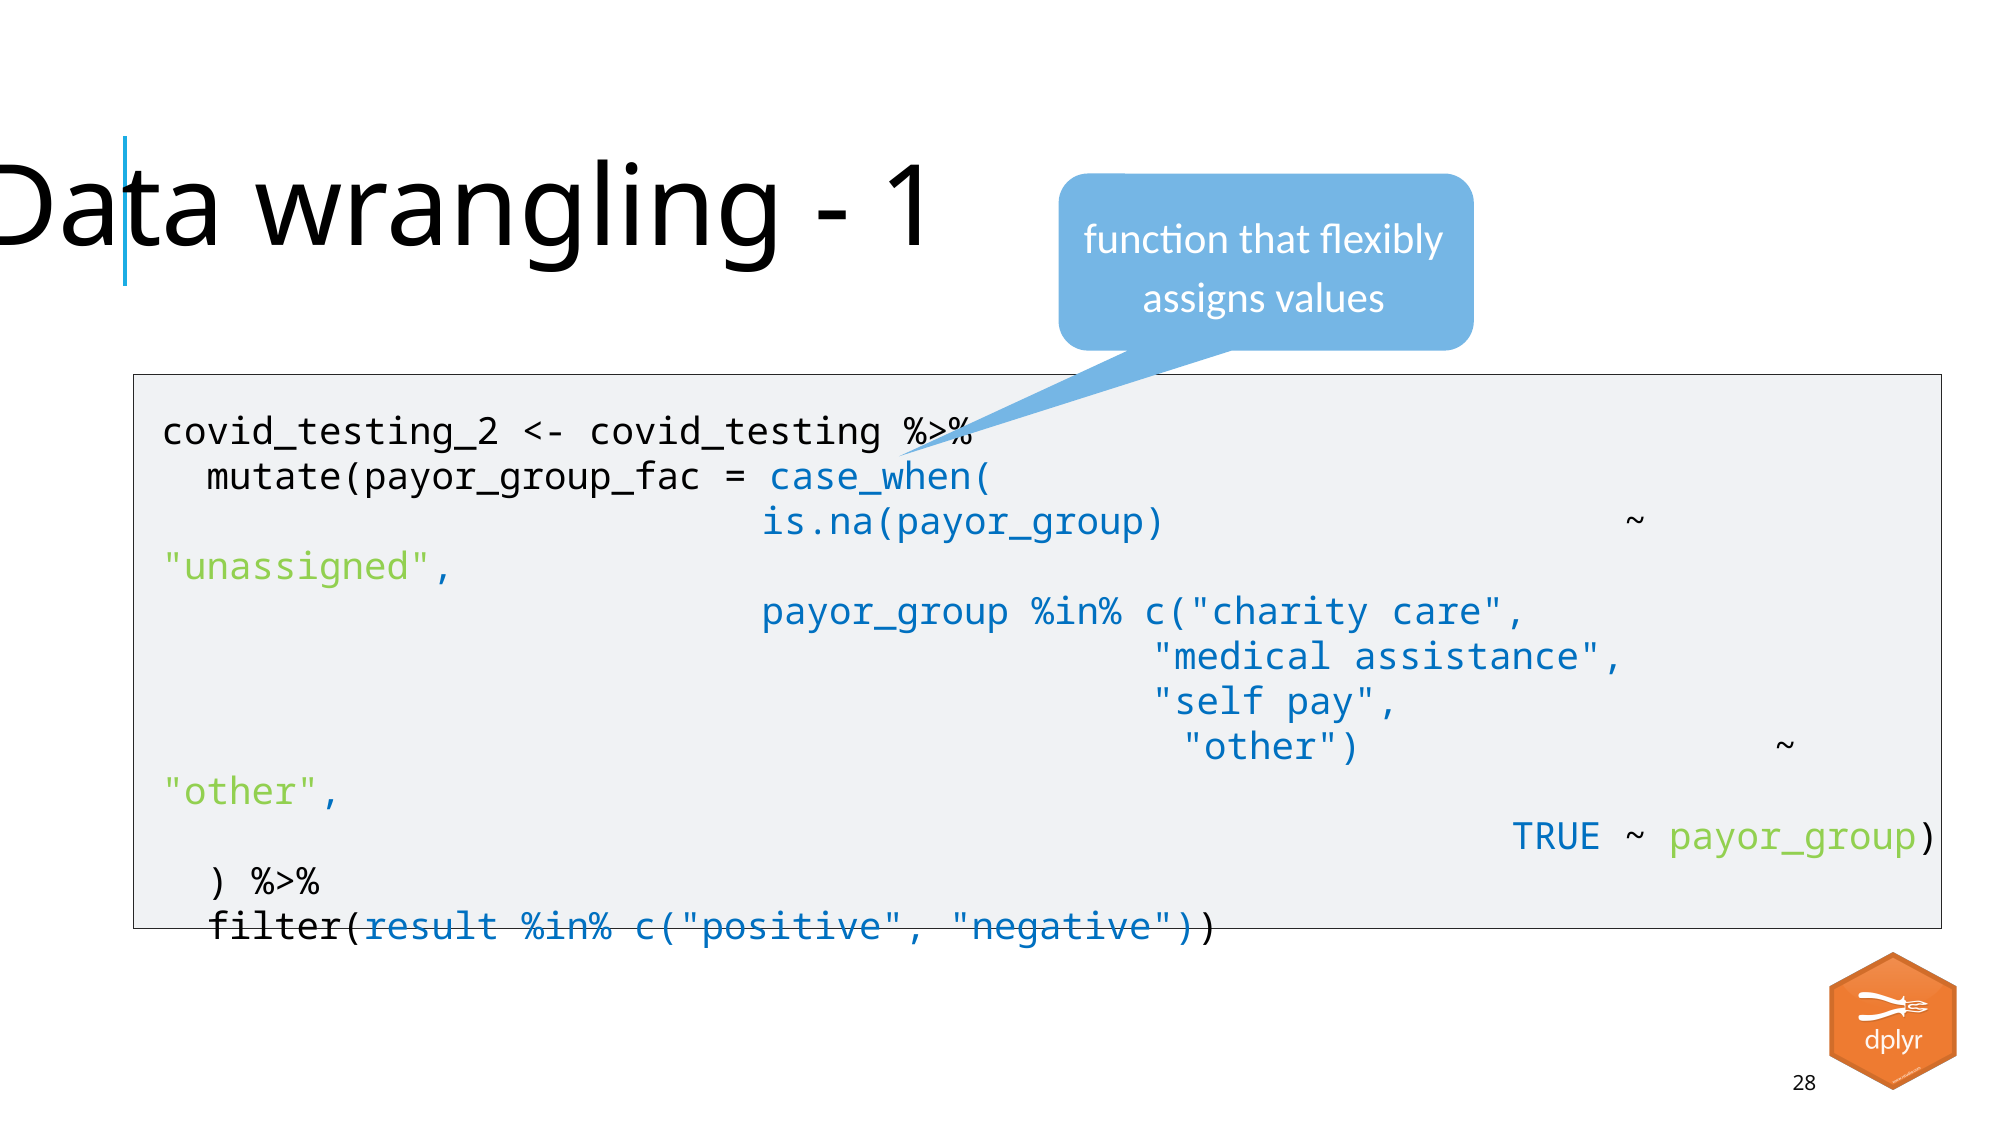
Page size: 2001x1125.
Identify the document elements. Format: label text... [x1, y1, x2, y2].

slide_number 28 [1777, 1061, 1938, 1107]
text_box function that flexibly assigns values [1058, 200, 1468, 322]
text_box [133, 374, 1074, 929]
text_box [898, 173, 1474, 457]
text_box Data wrangling - 1 [0, 125, 960, 275]
text_box covid_testing_2 <- covid_testing %>% mutate(payor_group_fac = case_when( is.na(payor_group) ~ "unassigned", payor_group %in% c("charity care", "medical assistance", "self pay", "other") ~ "other", TRUE ~ payor_group) ) %>% filter(result %in% c("positive", "negative")) [146, 400, 1956, 955]
text_box [1829, 952, 1957, 1090]
text_box [1080, 374, 1942, 400]
